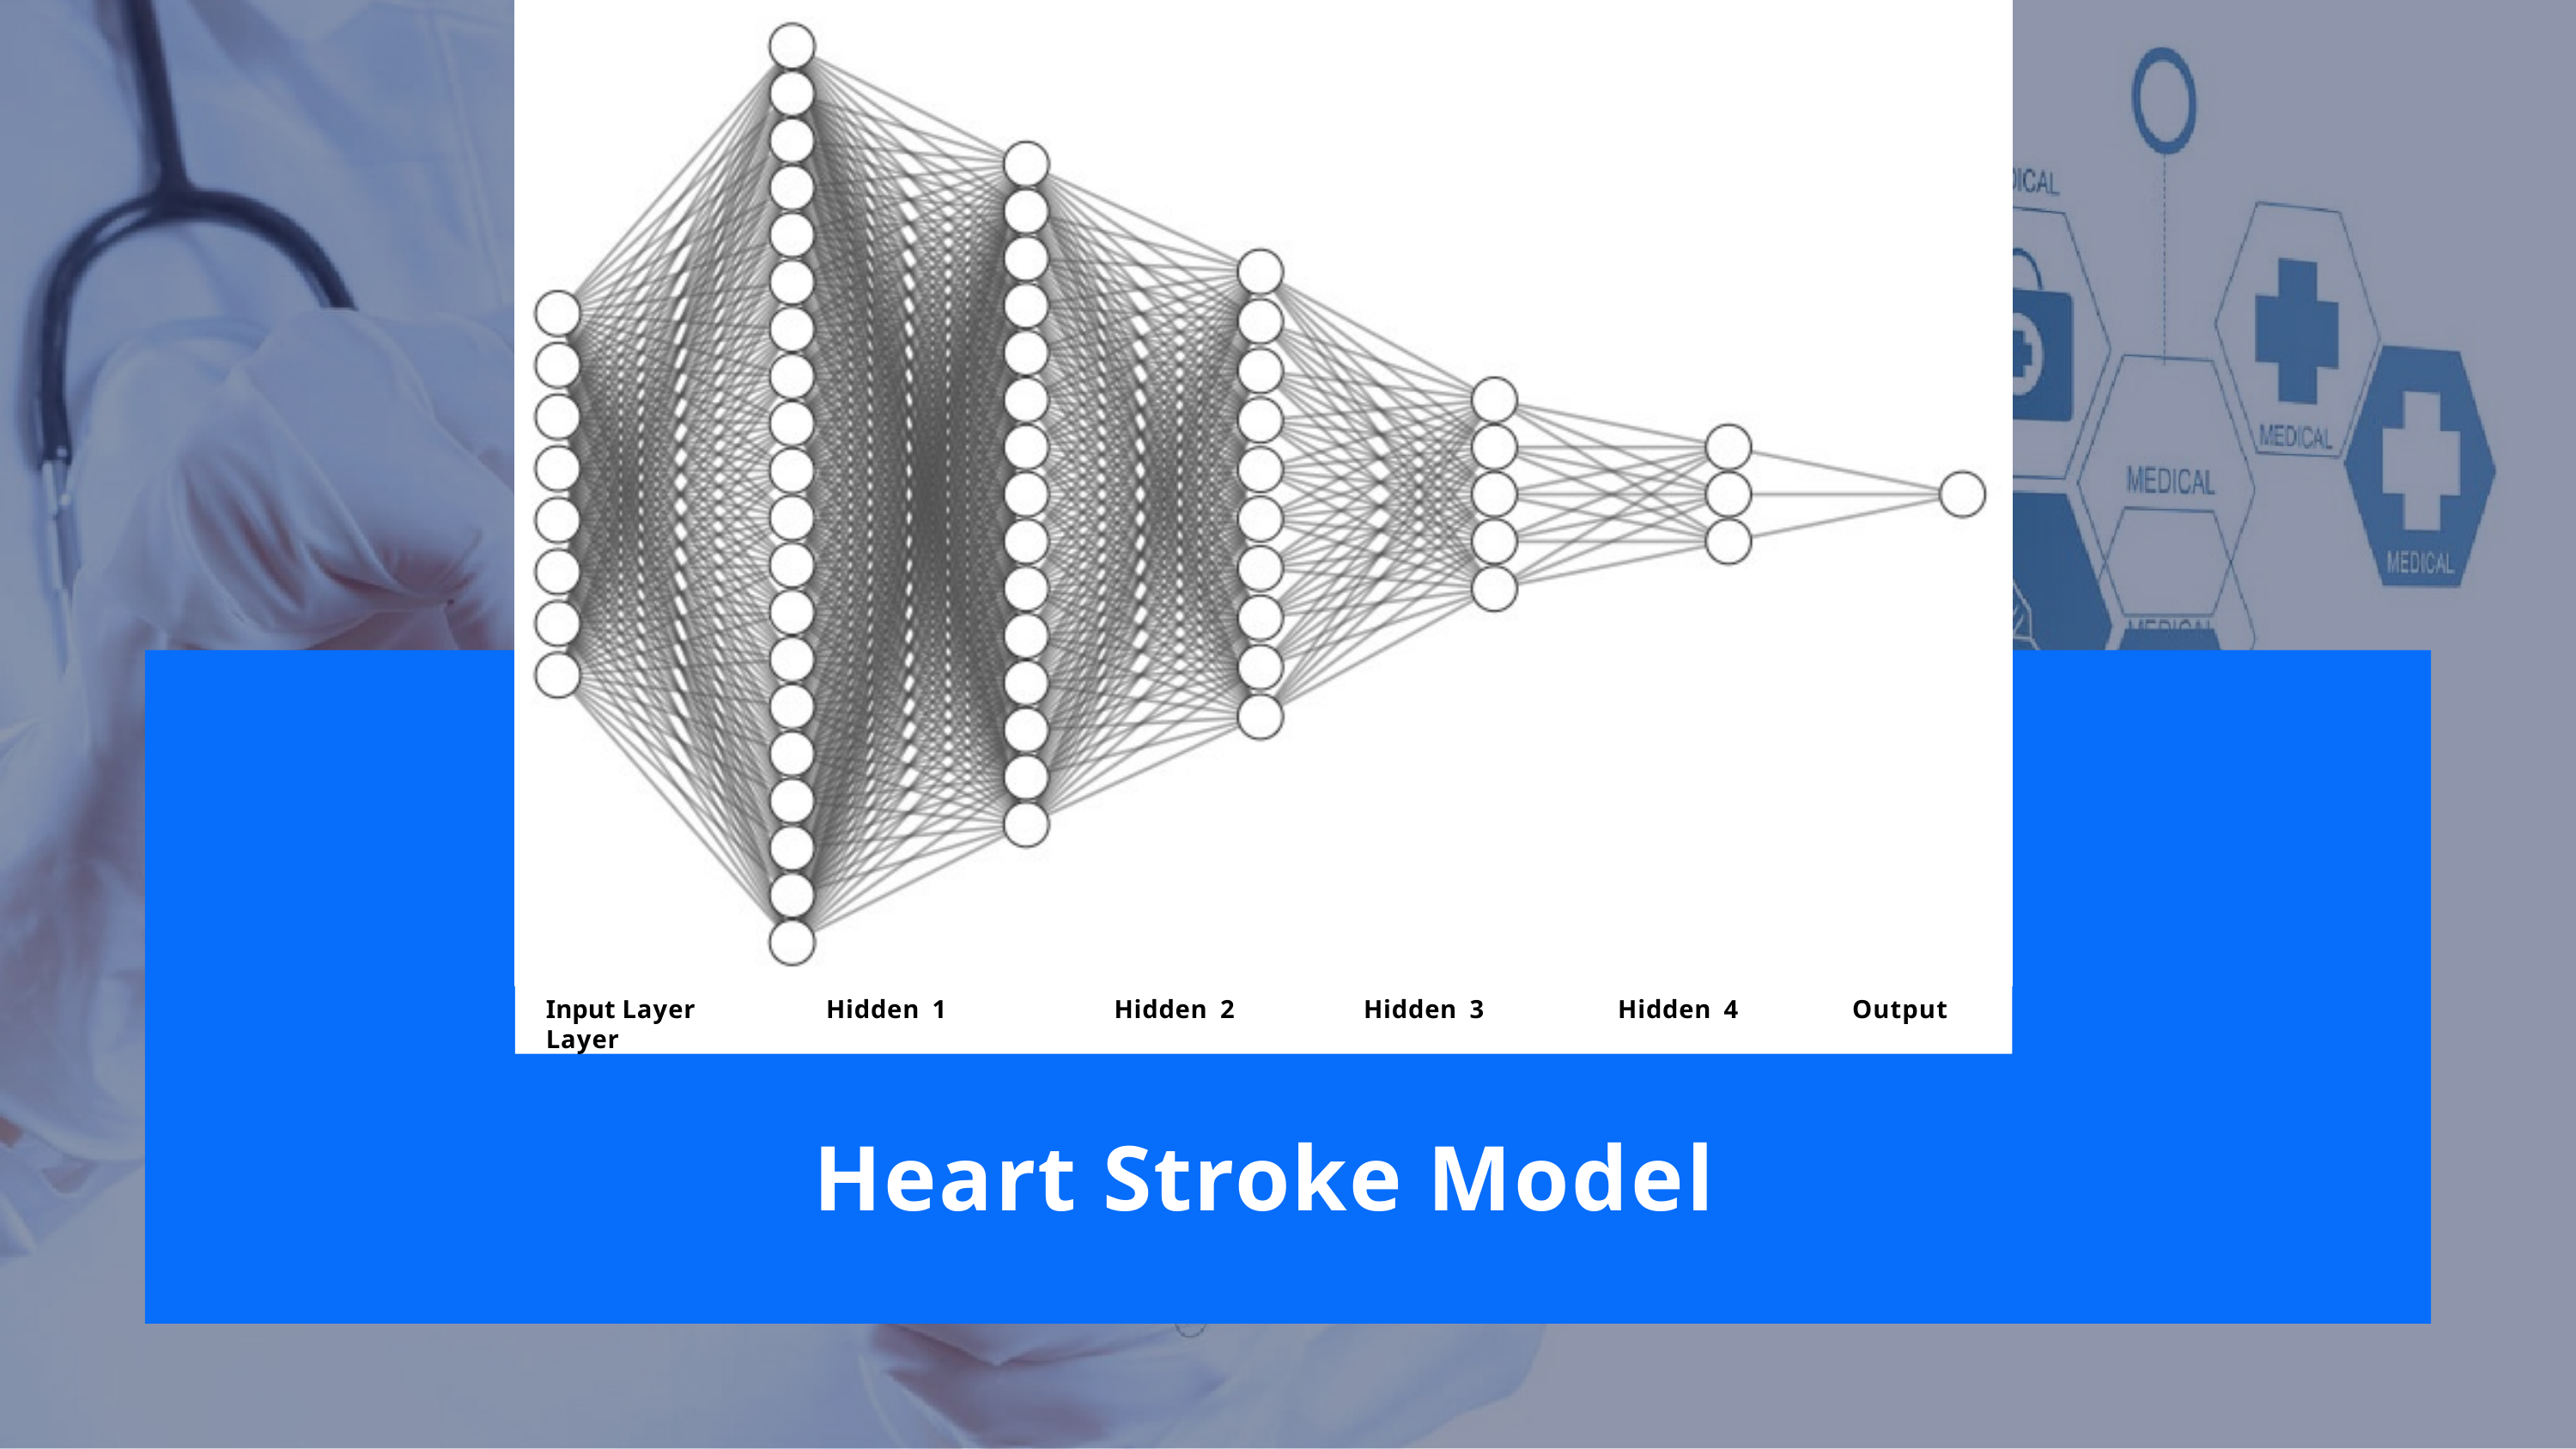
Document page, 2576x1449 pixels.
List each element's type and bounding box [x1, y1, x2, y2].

text_box [0, 0, 2576, 1449]
